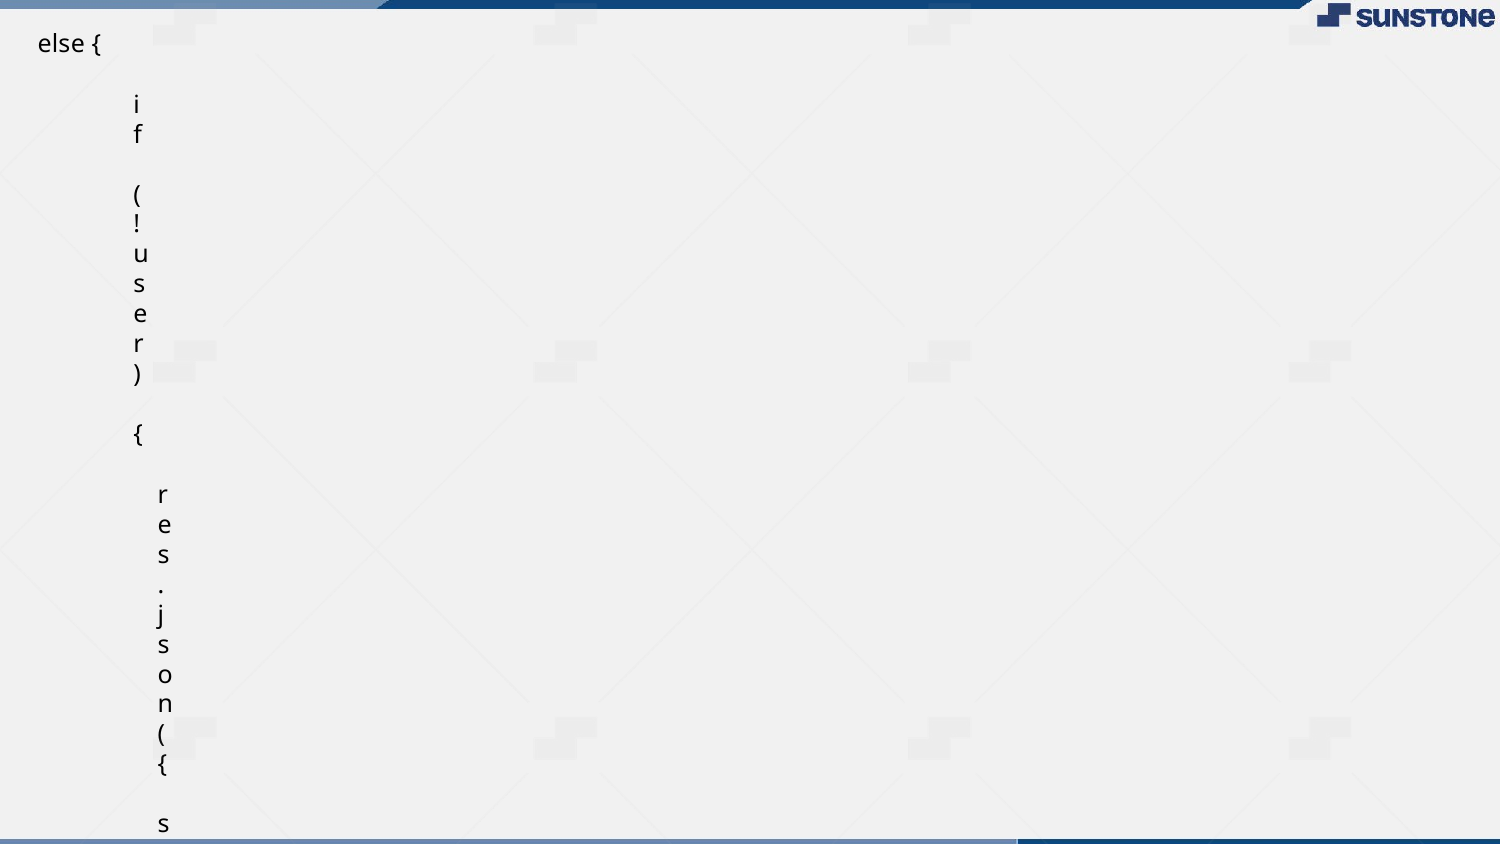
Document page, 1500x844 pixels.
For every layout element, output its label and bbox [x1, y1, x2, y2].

text_box [0, 0, 1500, 844]
